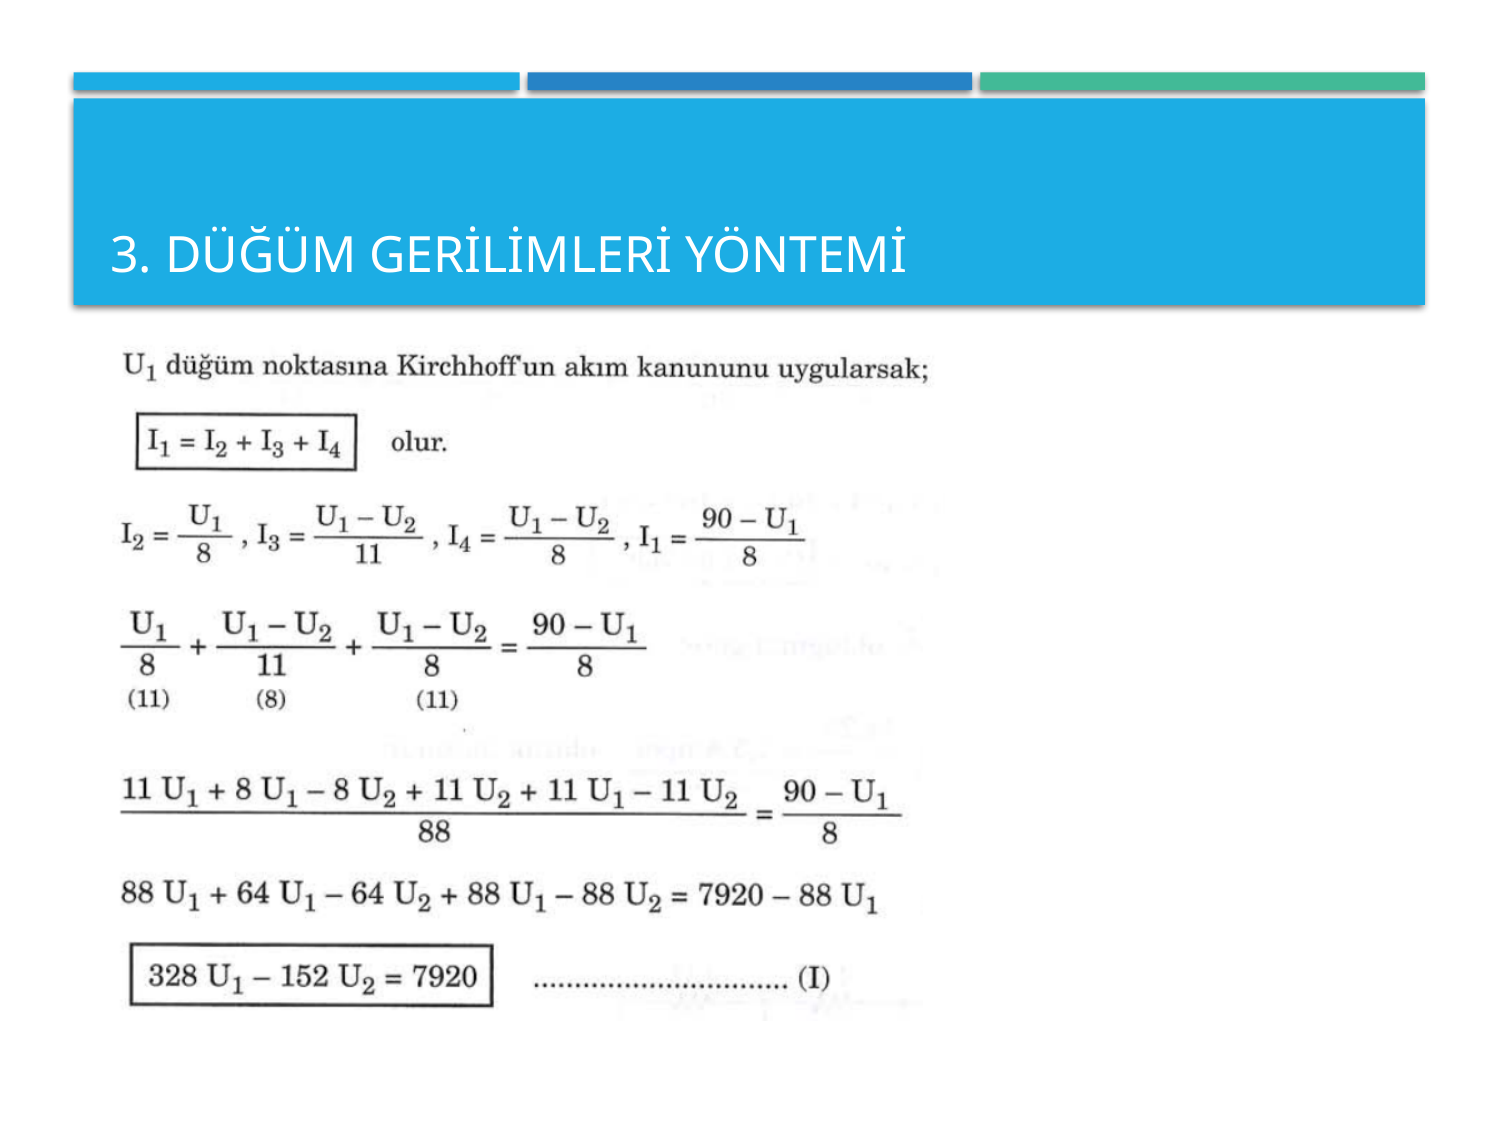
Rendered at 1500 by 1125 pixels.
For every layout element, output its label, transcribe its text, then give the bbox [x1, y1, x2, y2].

title 3. Düğüm gerilimleri yöntemi [95, 112, 1406, 291]
picture [94, 339, 945, 1022]
